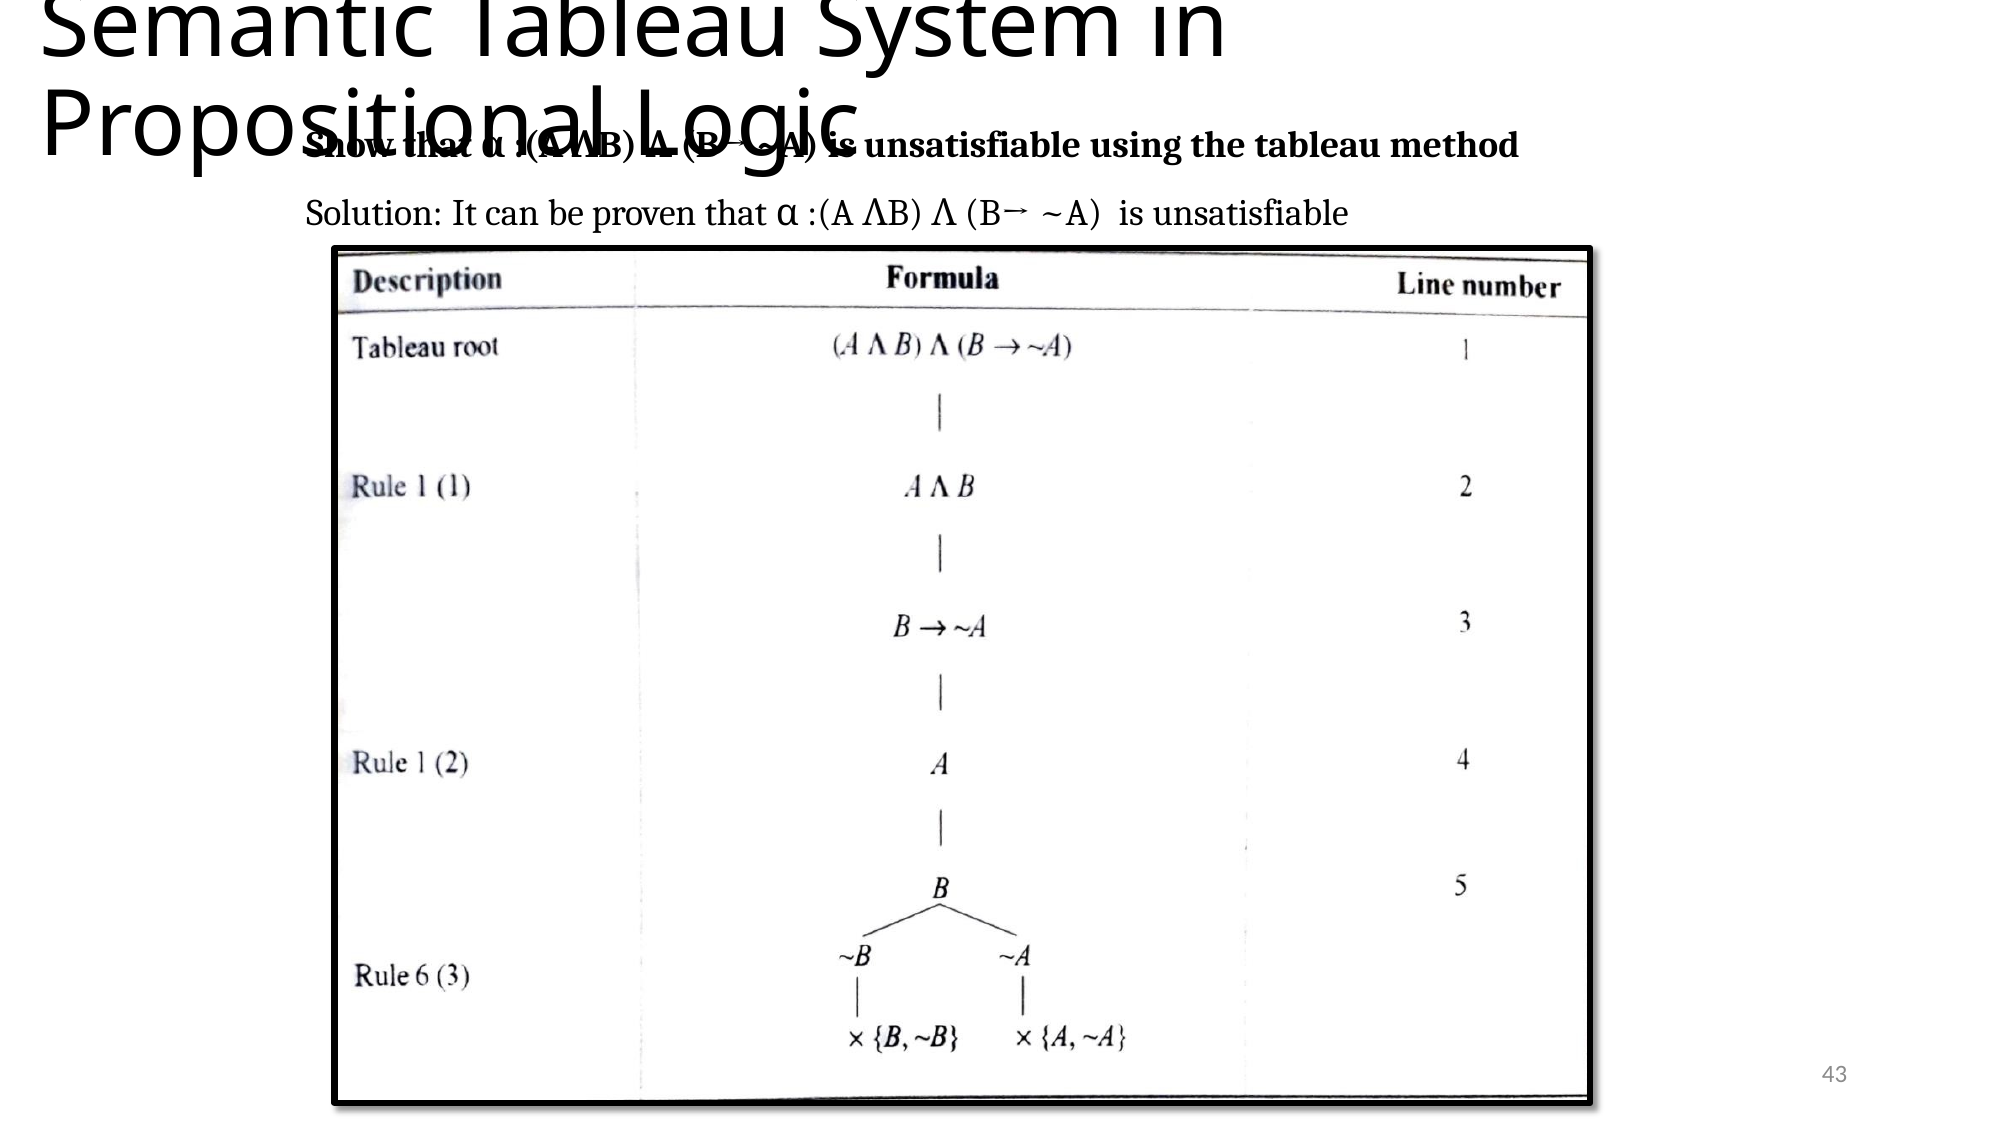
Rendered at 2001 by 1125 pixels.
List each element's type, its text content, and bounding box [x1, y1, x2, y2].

slide_number 43 [1607, 1042, 1863, 1103]
title Semantic Tableau System in Propositional Logic [37, 0, 1780, 176]
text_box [326, 240, 1607, 1120]
text_box Show that α :(A ɅB) Ʌ (B→ ~A) is unsatisfiable using the tableau method Solution: It can be proven that α :(A ɅB) Ʌ (B→ ~A) is unsatisfiable [304, 95, 1540, 234]
